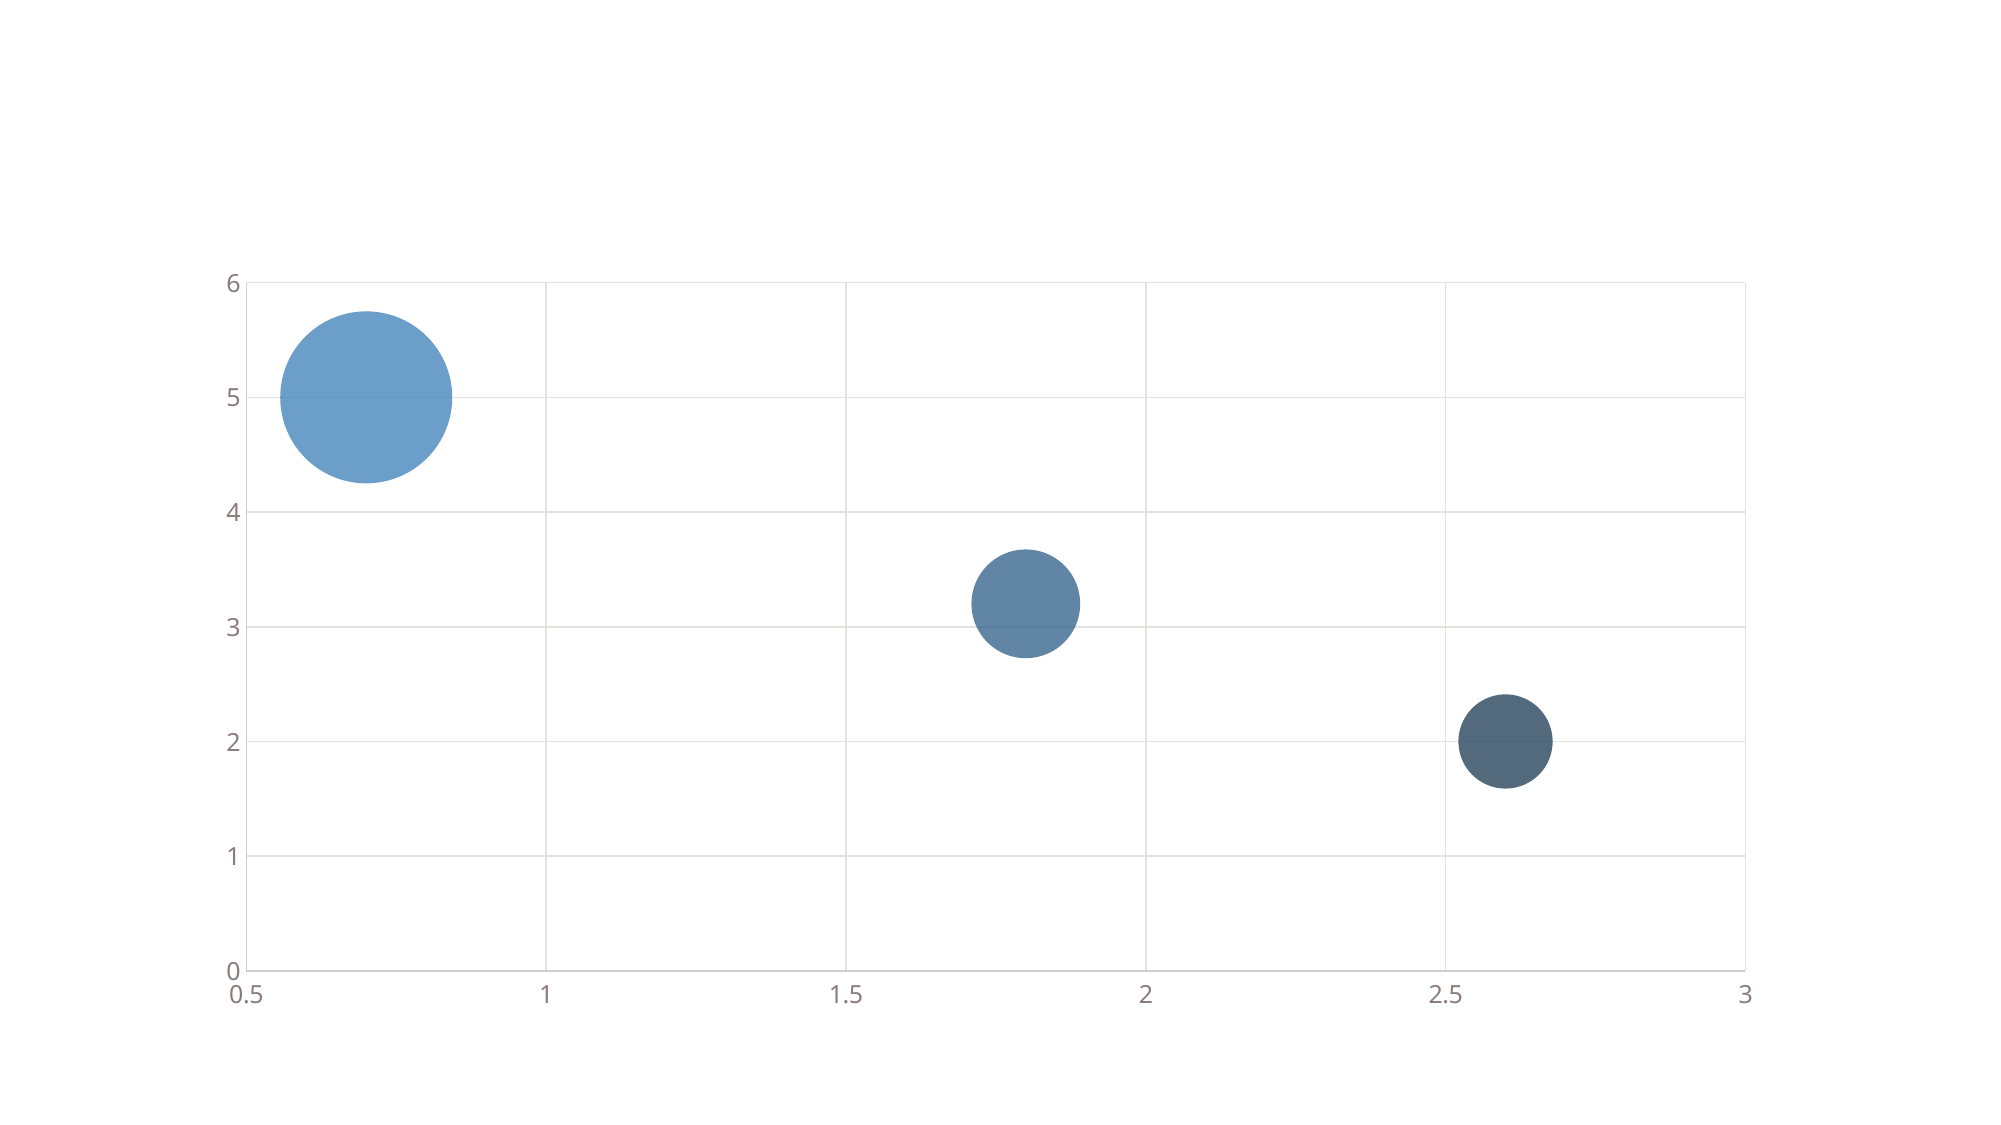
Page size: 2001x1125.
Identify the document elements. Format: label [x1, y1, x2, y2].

chart [194, 249, 1785, 1027]
